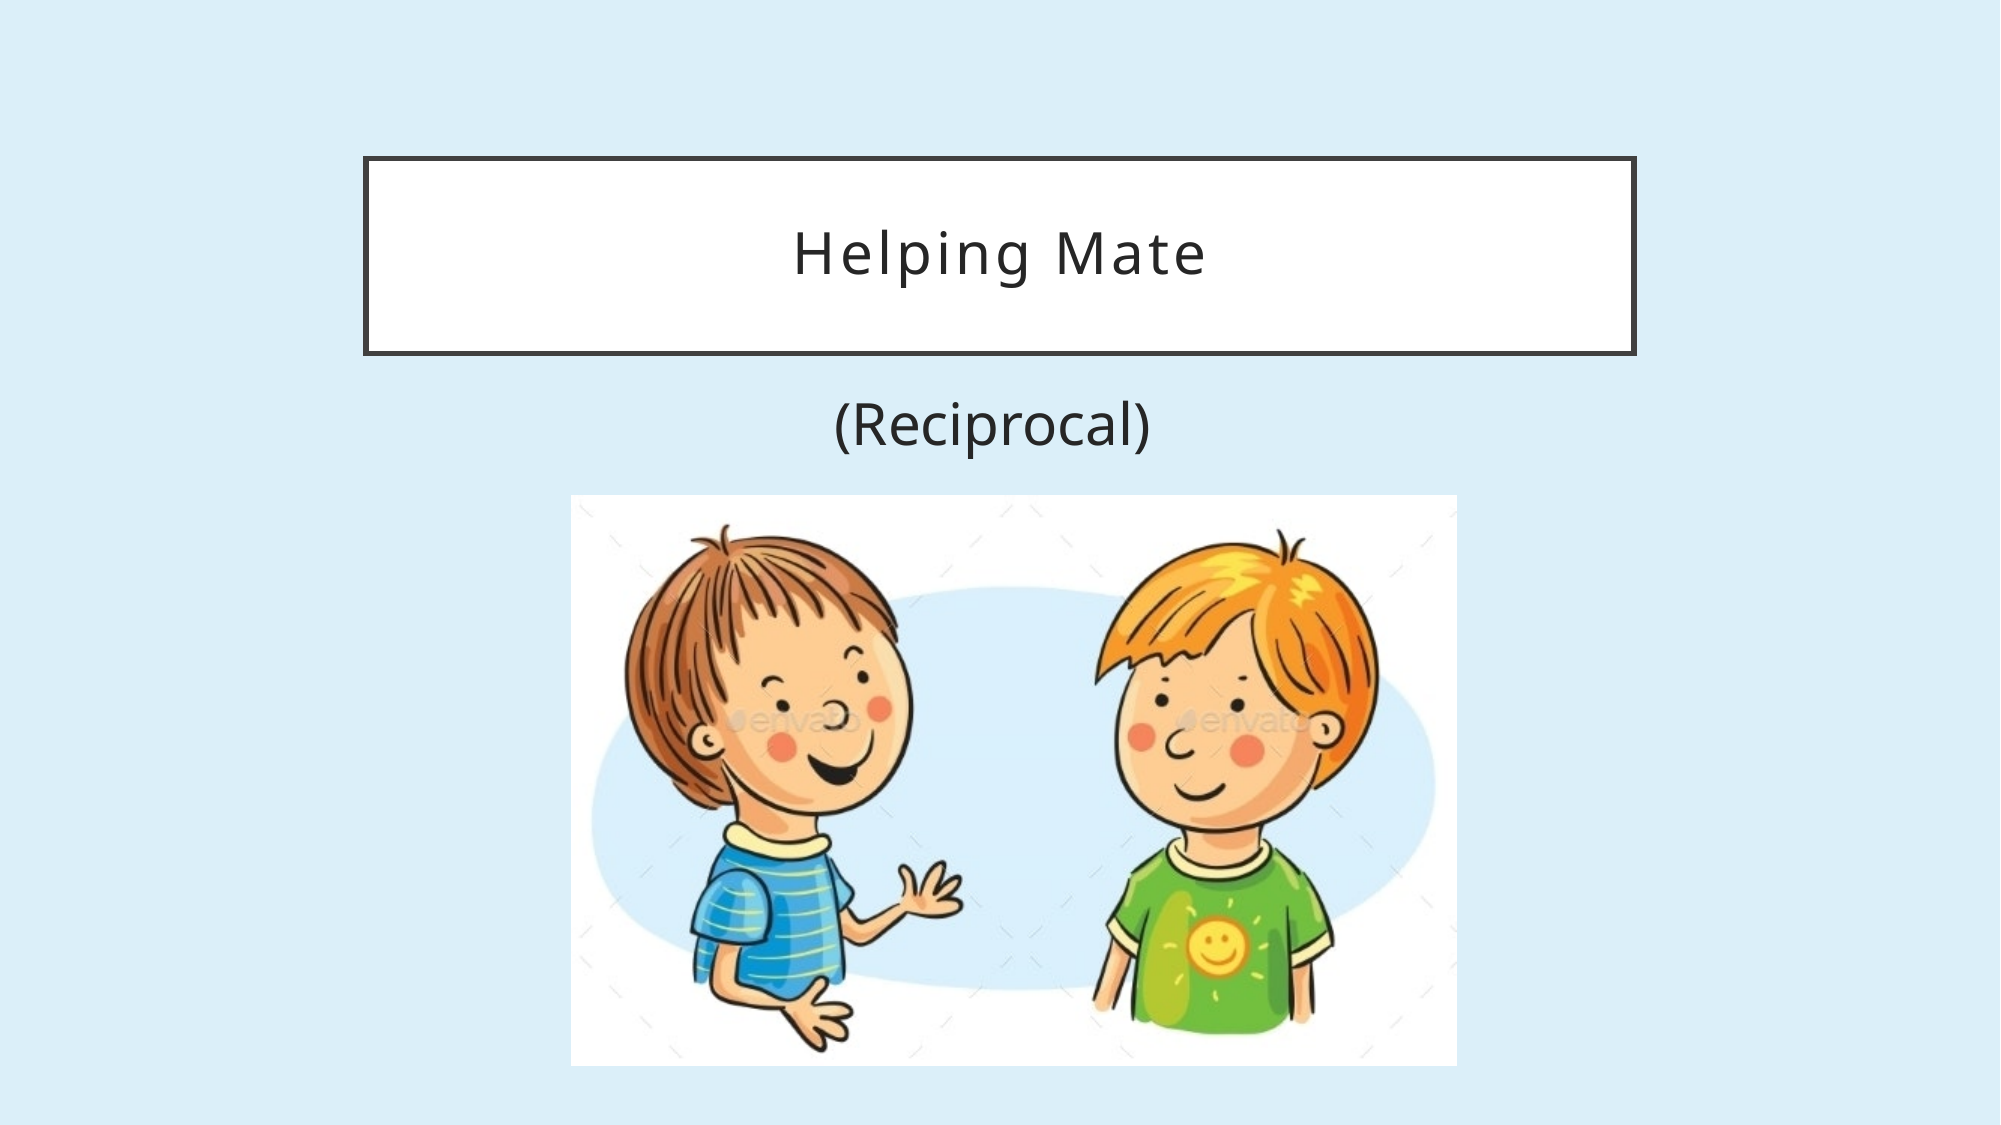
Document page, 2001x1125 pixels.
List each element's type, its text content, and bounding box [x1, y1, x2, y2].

title Helping Mate [363, 156, 1637, 356]
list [571, 495, 1457, 1066]
text_box (Reciprocal) [358, 379, 1627, 889]
